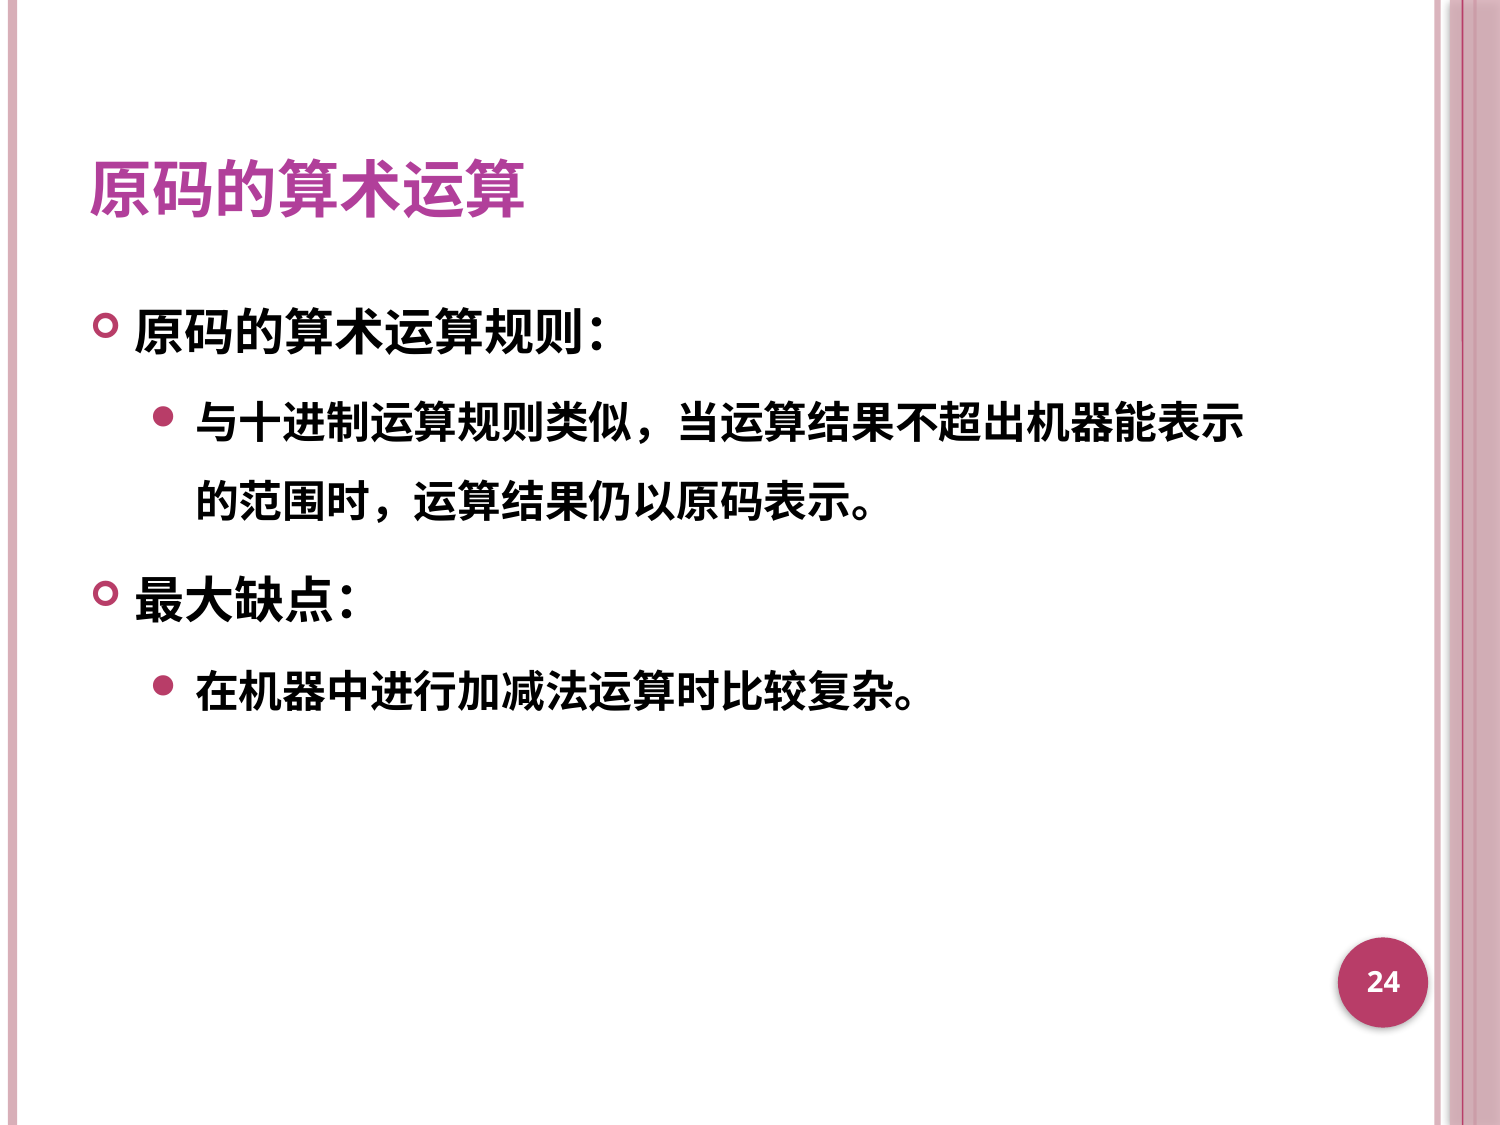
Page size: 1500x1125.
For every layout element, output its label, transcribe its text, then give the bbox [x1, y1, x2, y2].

list 原码的算术运算规则： 与十进制运算规则类似，当运算结果不超出机器能表示的范围时，运算结果仍以原码表示。 最大缺点： 在机器中进行加减法运算时比较复杂。 [75, 262, 1300, 1062]
slide_number 24 [1333, 940, 1434, 1026]
title 原码的算术运算 [75, 45, 1300, 233]
